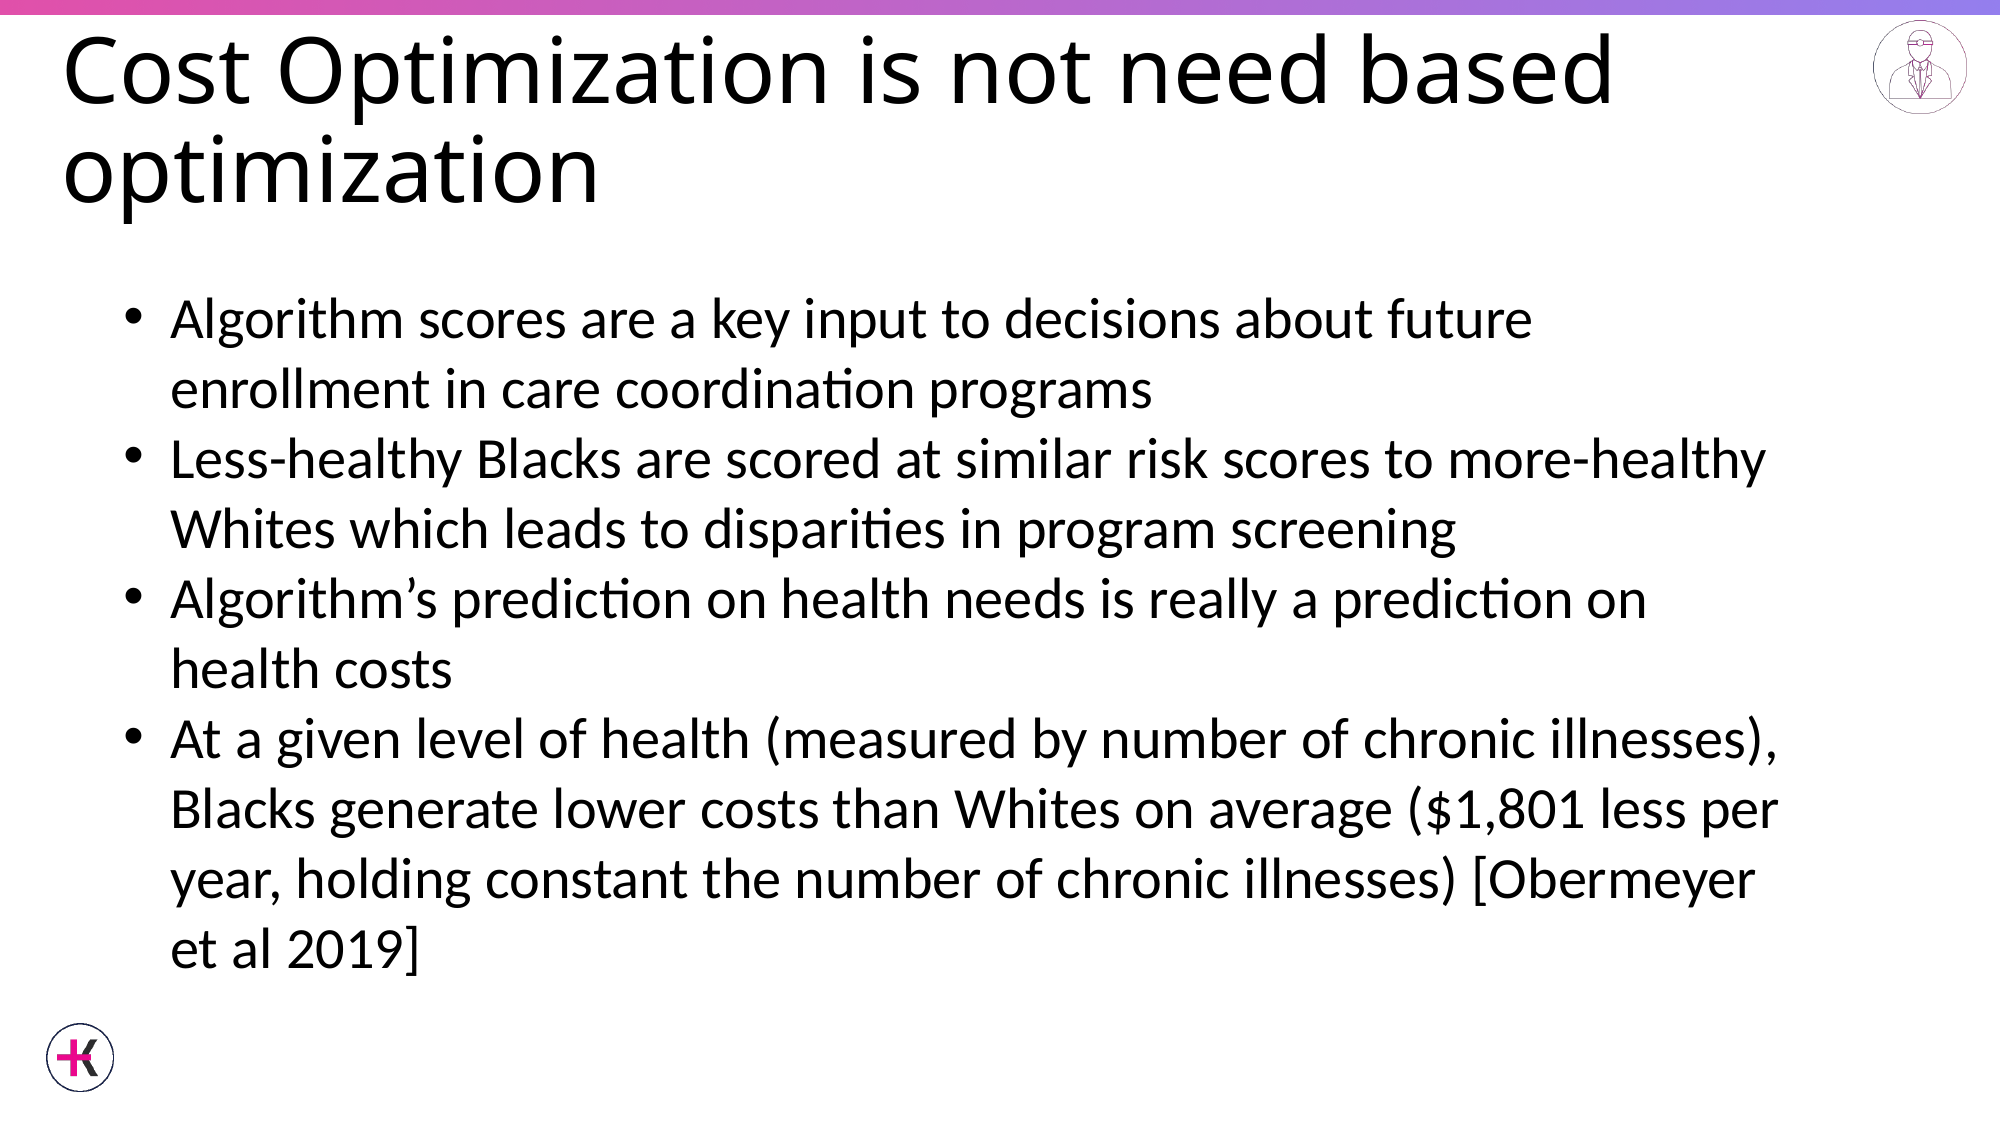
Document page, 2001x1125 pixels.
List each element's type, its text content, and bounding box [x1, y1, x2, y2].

title Cost Optimization is not need based optimization [46, 15, 1772, 233]
picture [0, 0, 2000, 15]
picture [1873, 20, 1967, 114]
text_box Algorithm scores are a key input to decisions about future enrollment in care coordination programs Less-healthy Blacks are scored at similar risk scores to more-healthy Whites which leads to disparities in program screening Algorithm’s prediction on health needs is really a prediction on health costs At a given level of health (measured by number of chronic illnesses), Blacks generate lower costs than Whites on average ($1,801 less per year, holding constant the number of chronic illnesses) [Obermeyer et al 2019] [108, 272, 1806, 1058]
picture [46, 1023, 114, 1092]
